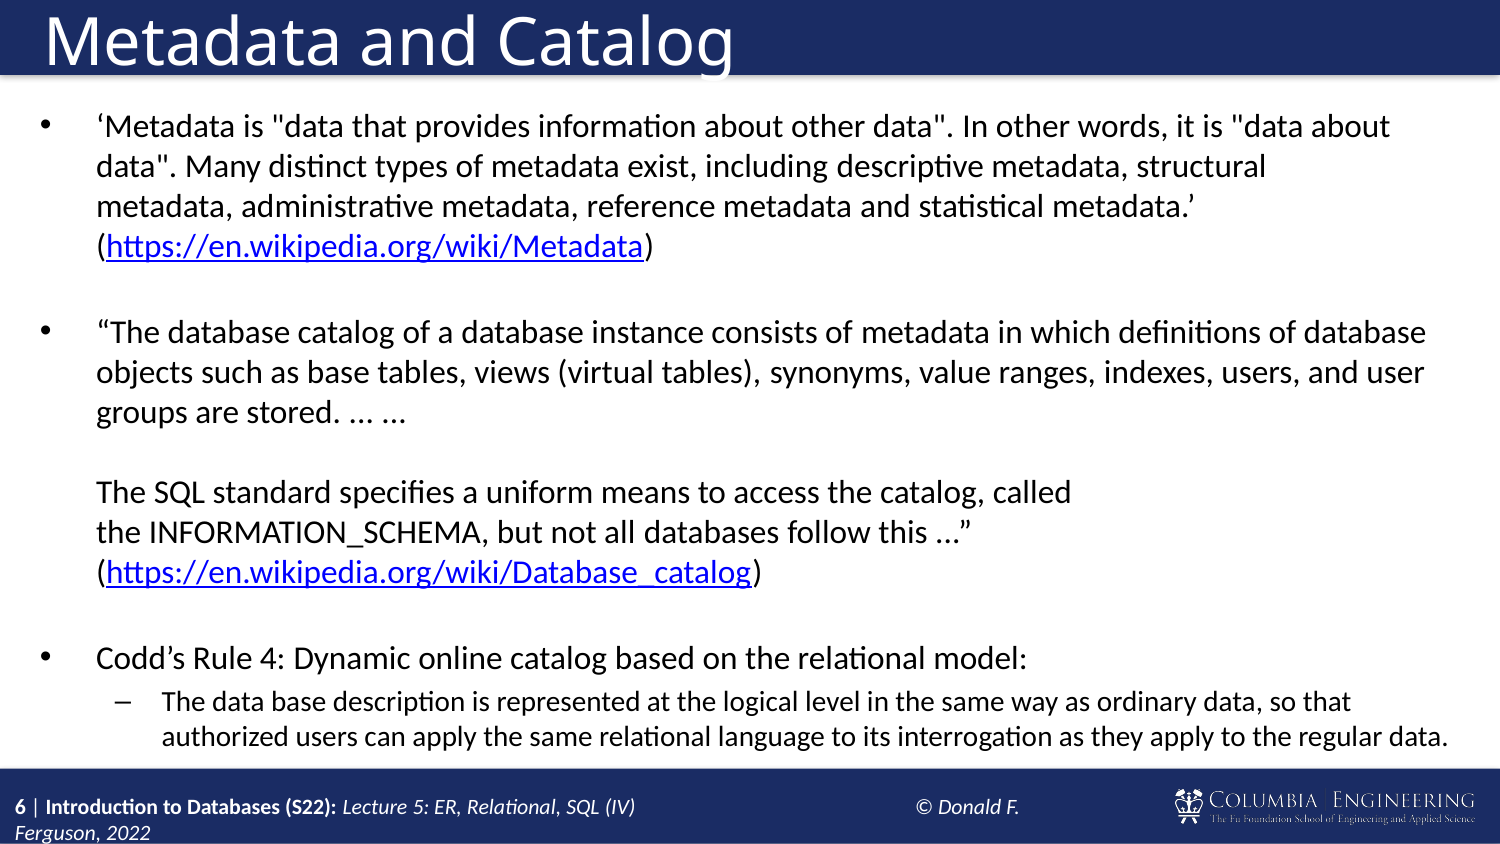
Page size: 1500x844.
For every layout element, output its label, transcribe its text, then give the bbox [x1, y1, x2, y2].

list ‘Metadata is "data that provides information about other data". In other words, it is "data about data". Many distinct types of metadata exist, including descriptive metadata, structural metadata, administrative metadata, reference metadata and statistical metadata.’ (https://en.wikipedia.org/wiki/Metadata) “The database catalog of a database instance consists of metadata in which definitions of database objects such as base tables, views (virtual tables), synonyms, value ranges, indexes, users, and user groups are stored. ... ... The SQL standard specifies a uniform means to access the catalog, called the INFORMATION_SCHEMA, but not all databases follow this ...” (https://en.wikipedia.org/wiki/Database_catalog) Codd’s Rule 4: Dynamic online catalog based on the relational model: The data base description is represented at the logical level in the same way as ordinary data, so that authorized users can apply the same relational language to its interrogation as they apply to the regular data. [24, 96, 1475, 760]
title Metadata and Catalog [28, 0, 1450, 73]
